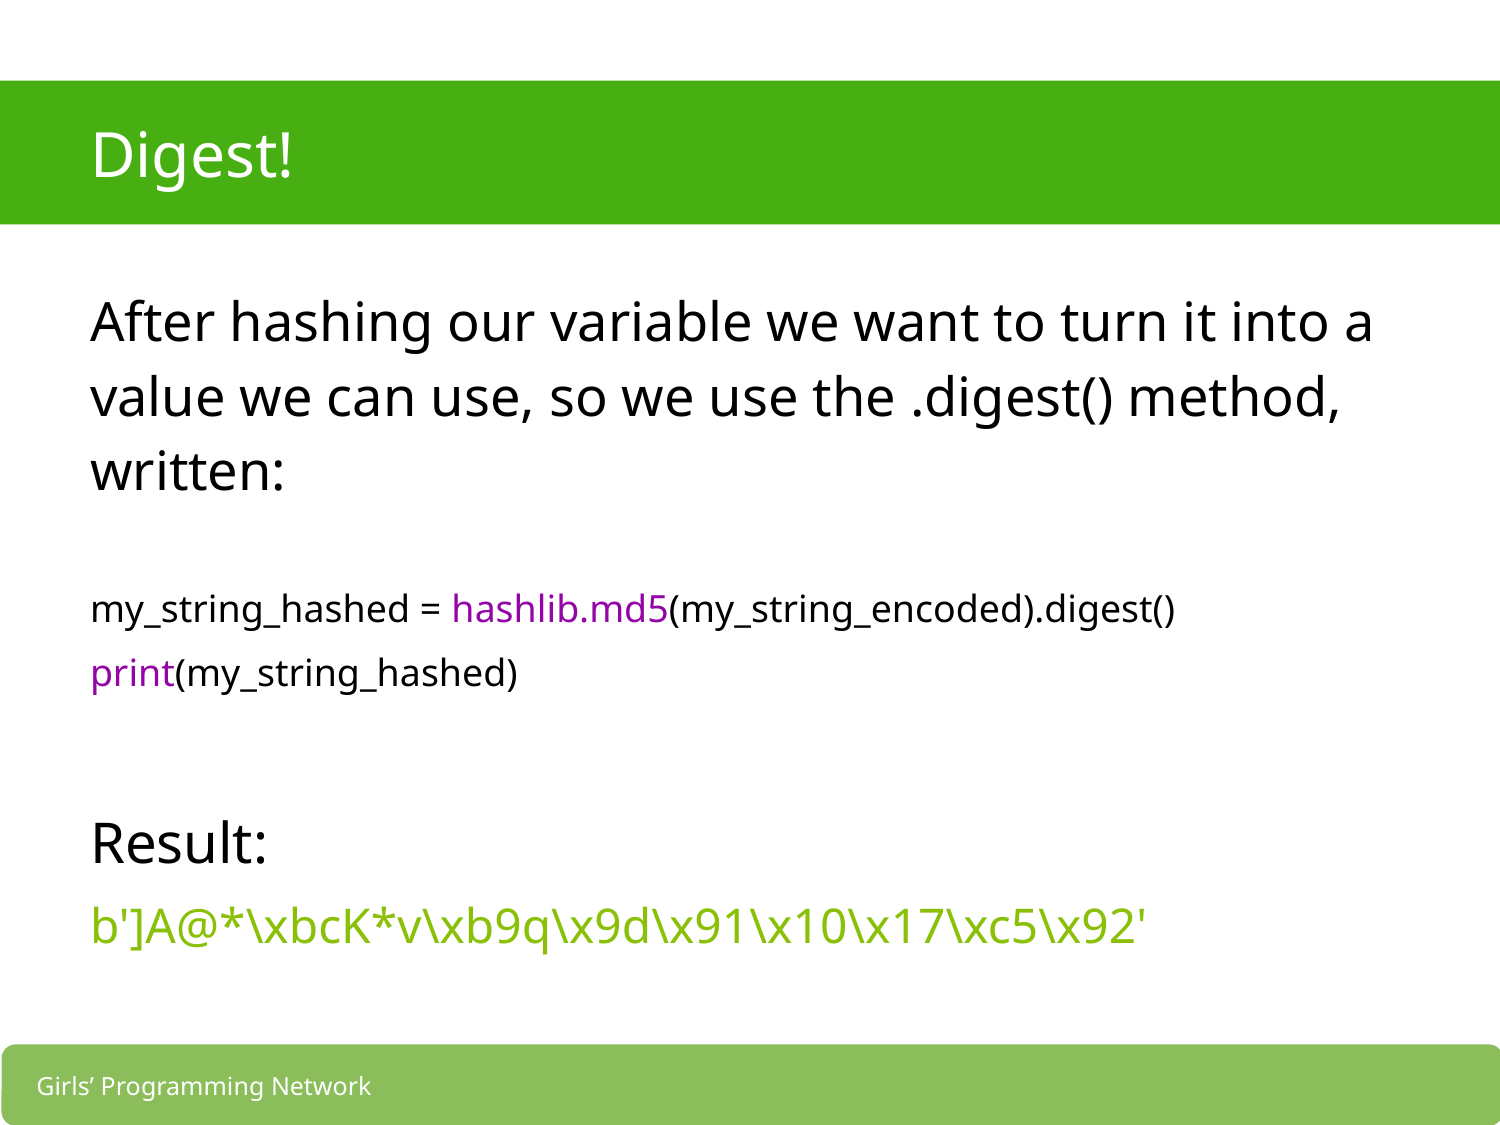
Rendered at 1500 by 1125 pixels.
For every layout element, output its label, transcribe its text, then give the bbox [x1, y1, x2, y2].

list After hashing our variable we want to turn it into a value we can use, so we use the .digest() method, written: my_string_hashed = hashlib.md5(my_string_encoded).digest() print(my_string_hashed) Result: b']A@*\xbcK*v\xb9q\x9d\x91\x10\x17\xc5\x92' [75, 262, 1425, 1078]
title Digest! [75, 80, 1425, 225]
